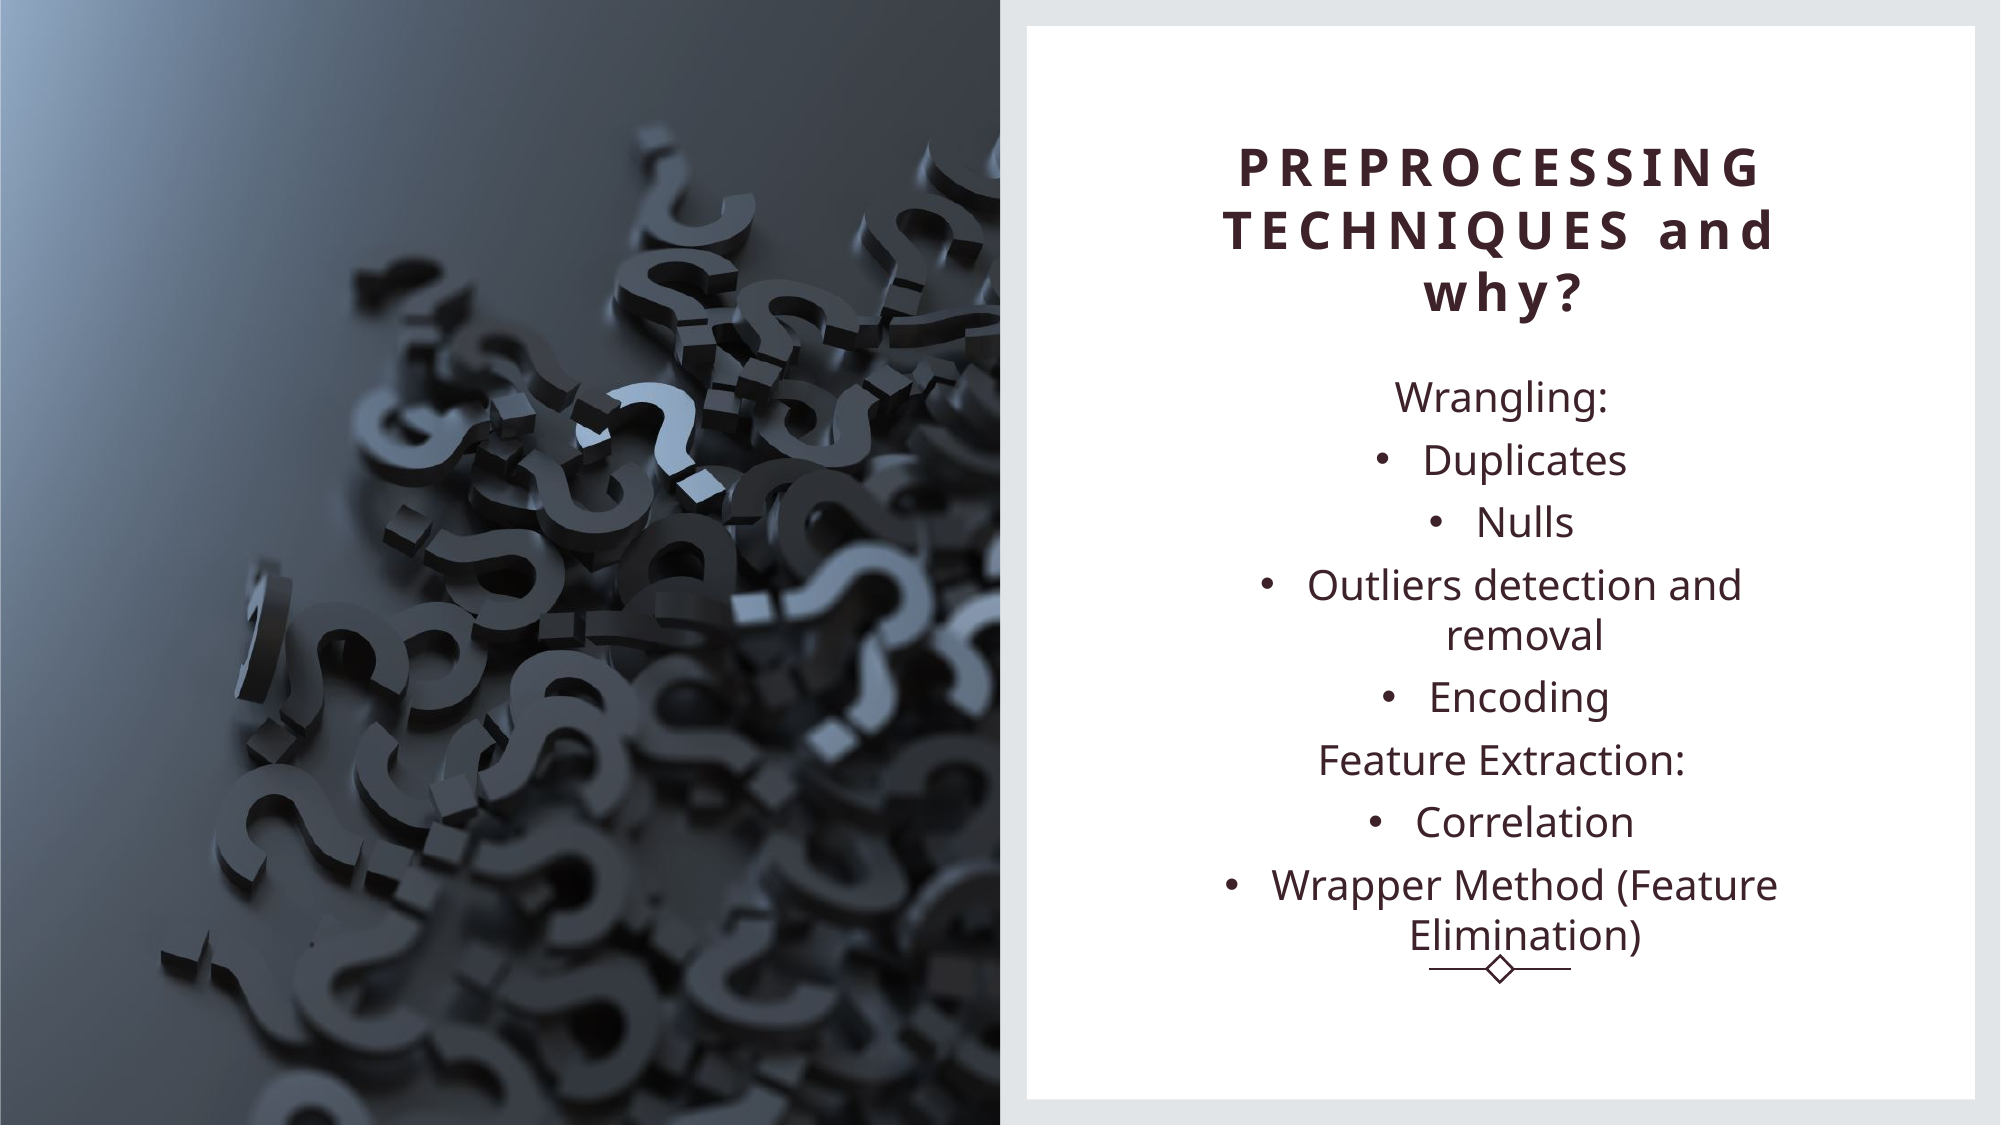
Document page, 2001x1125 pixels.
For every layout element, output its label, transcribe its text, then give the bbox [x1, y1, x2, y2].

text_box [1428, 959, 1572, 979]
text_box [1001, 0, 2000, 1125]
title PREPROCESSING TECHNIQUES and why? [1123, 120, 1882, 330]
text_box [1026, 25, 1976, 1100]
text_box Wrangling: Duplicates Nulls Outliers detection and removal Encoding Feature Extraction: Correlation Wrapper Method (Feature Elimination) [1178, 363, 1826, 920]
picture [0, 0, 1001, 1125]
